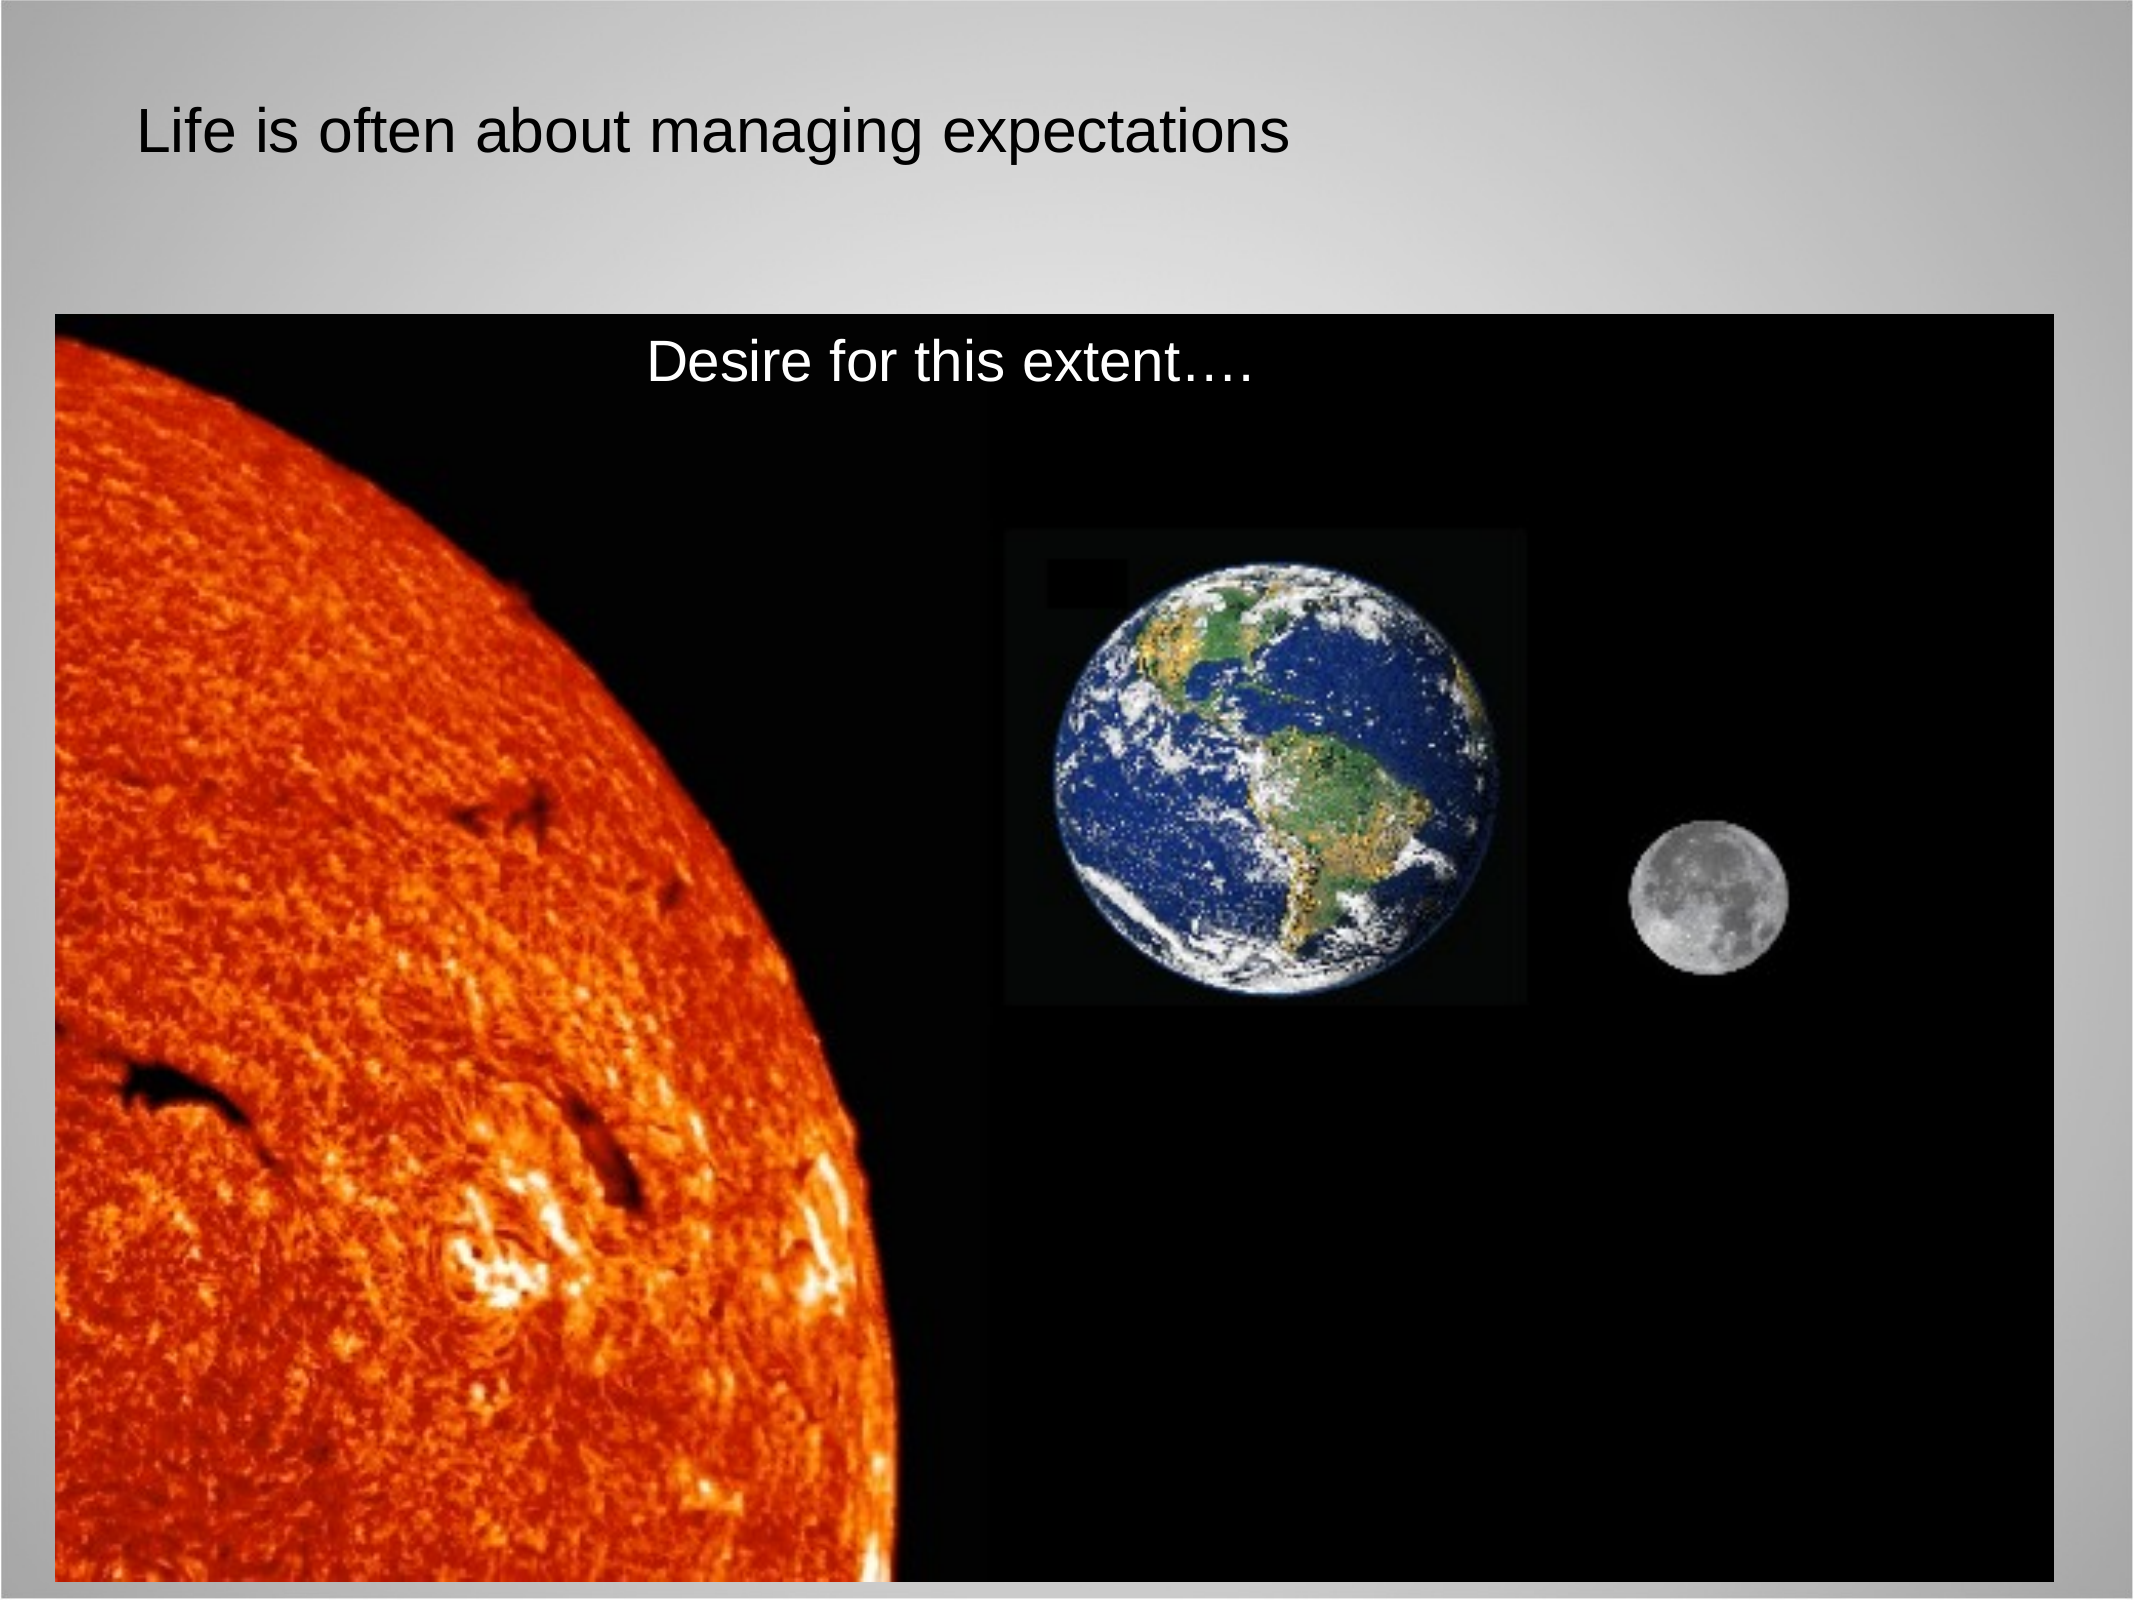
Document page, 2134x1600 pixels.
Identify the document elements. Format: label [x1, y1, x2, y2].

text_box [0, 0, 2134, 1600]
